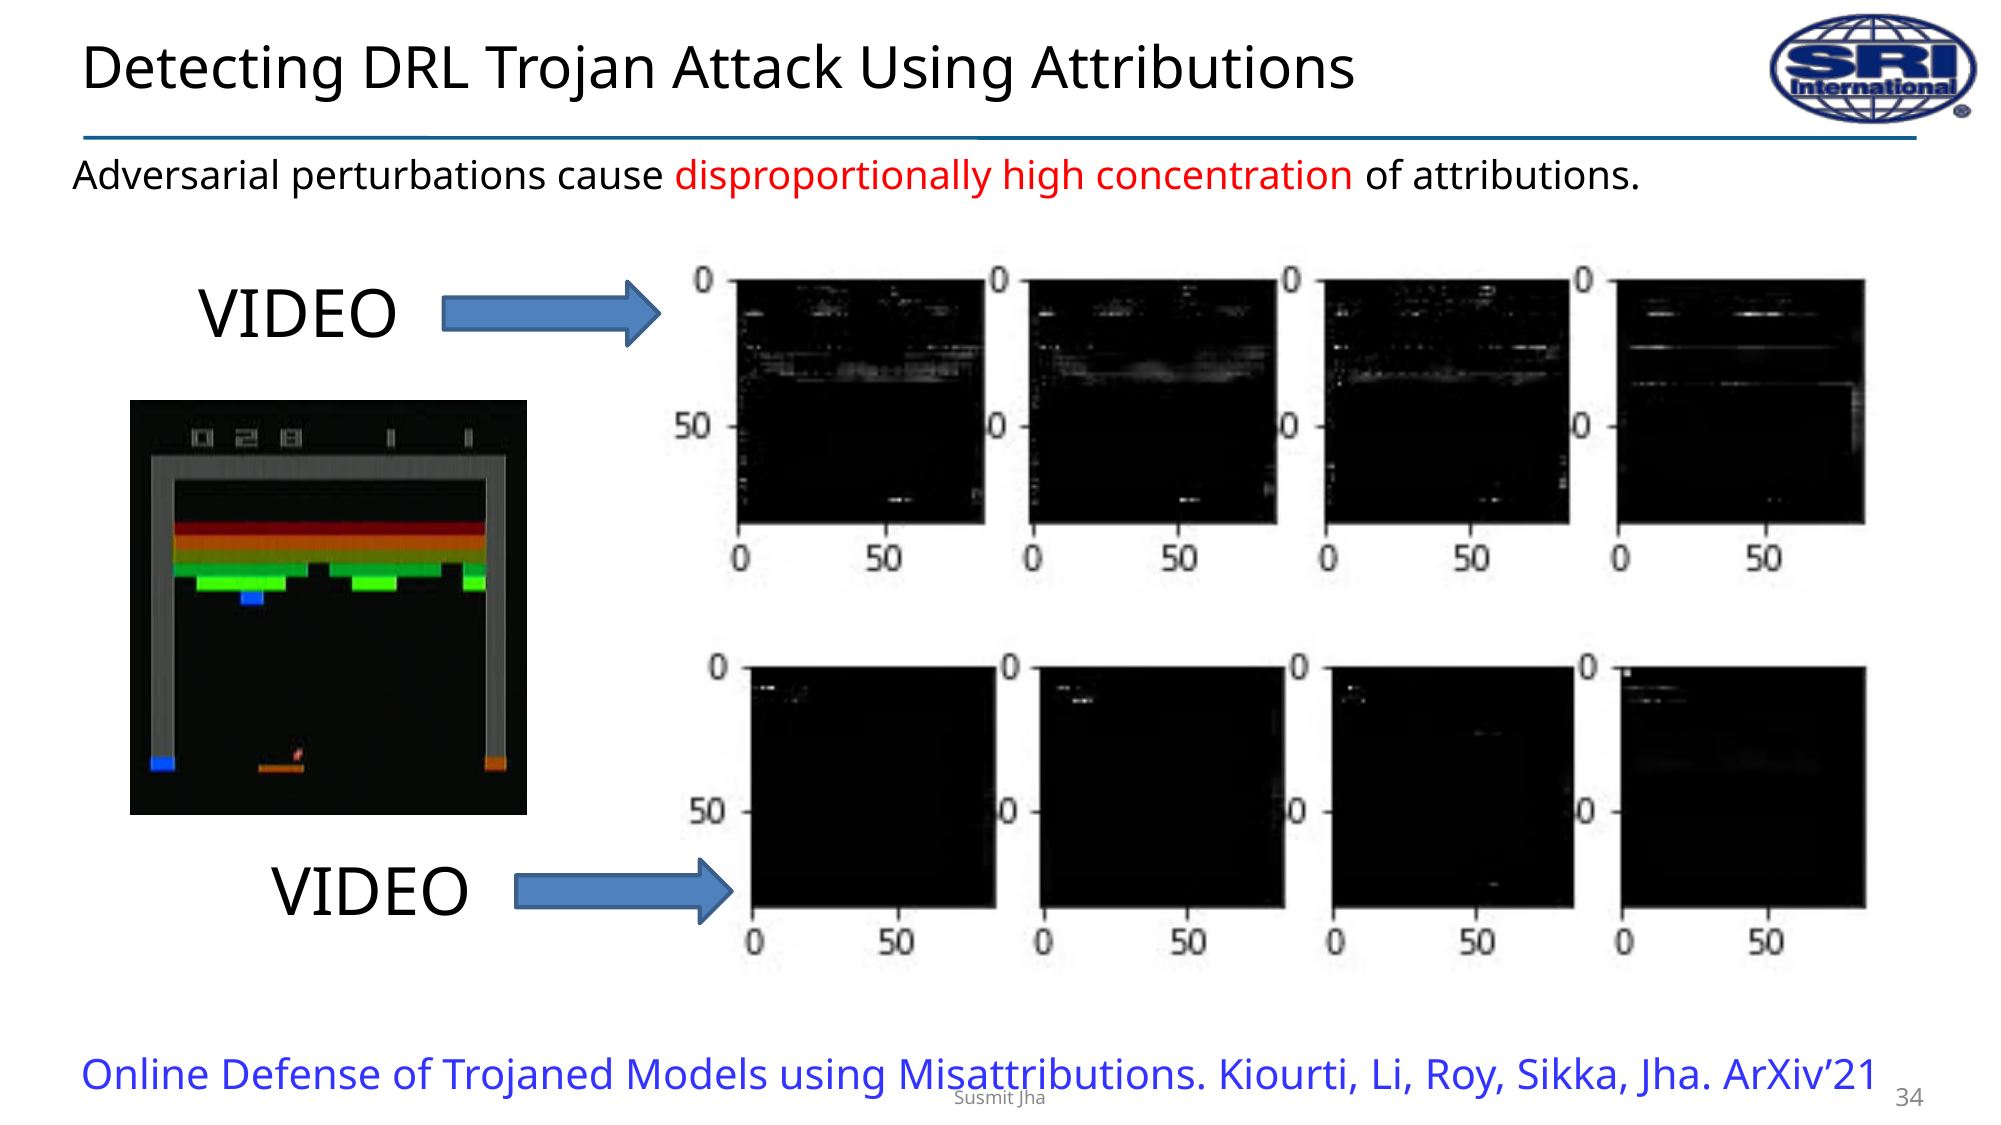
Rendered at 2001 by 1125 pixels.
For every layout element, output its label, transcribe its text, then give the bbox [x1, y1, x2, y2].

slide_number 34 [1772, 1074, 1939, 1123]
text_box Online Defense of Trojaned Models using Misattributions. Kiourti, Li, Roy, Sikka, Jha. ArXiv’21 [66, 1040, 2000, 1106]
text_box Detecting DRL Trojan Attack Using Attributions [66, 15, 1691, 116]
picture [130, 400, 527, 815]
text_box Adversarial perturbations cause disproportionally high concentration of attributions. [57, 142, 1875, 205]
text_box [677, 588, 1905, 1042]
footer Susmit Jha [291, 1074, 1709, 1124]
text_box VIDEO [183, 263, 415, 359]
picture [1708, 7, 2001, 132]
text_box [441, 295, 621, 332]
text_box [626, 243, 1901, 633]
text_box VIDEO [256, 841, 487, 937]
text_box [514, 873, 672, 910]
